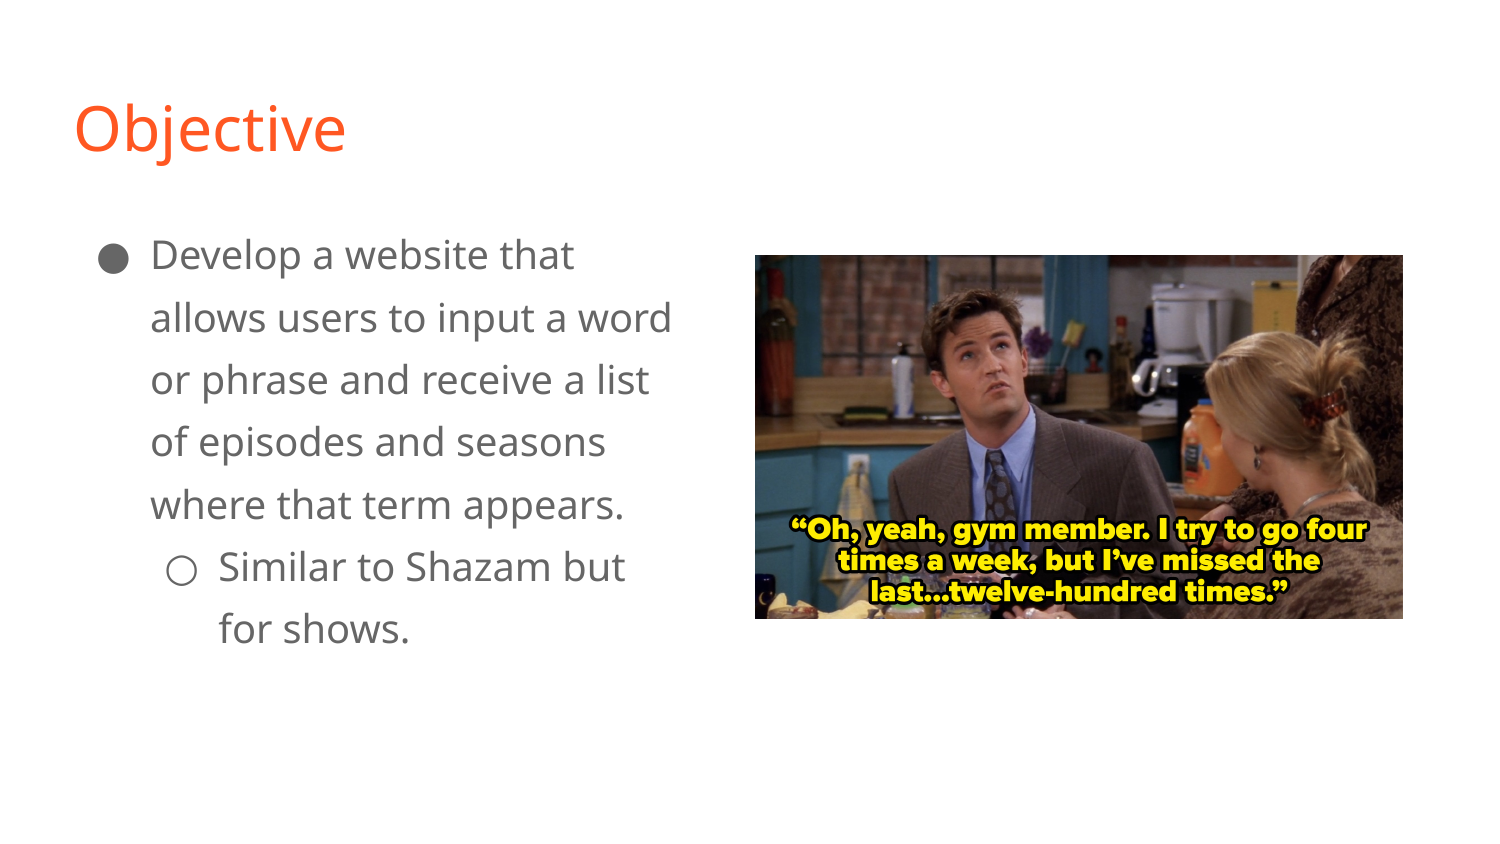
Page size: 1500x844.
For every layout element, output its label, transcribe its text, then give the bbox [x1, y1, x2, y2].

picture [754, 255, 1403, 619]
text_box Objective [59, 73, 552, 254]
list Develop a website that allows users to input a word or phrase and receive a list of episodes and seasons where that term appears. Similar to Shazam but for shows. [66, 204, 692, 725]
